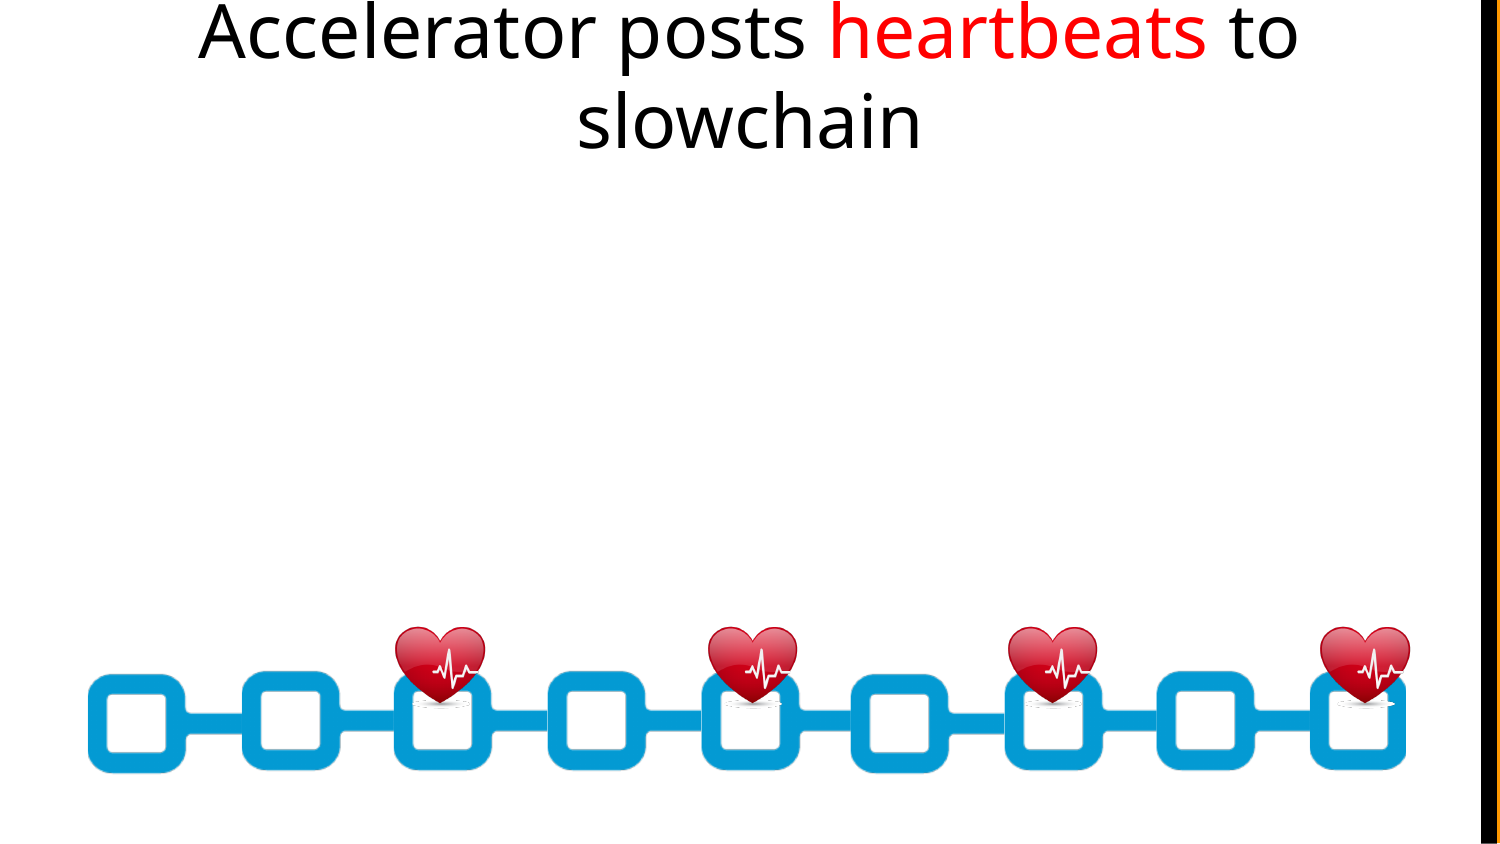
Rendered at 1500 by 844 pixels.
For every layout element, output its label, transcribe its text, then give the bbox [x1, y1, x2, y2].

picture [1318, 615, 1412, 720]
picture [1006, 615, 1099, 720]
picture [706, 615, 799, 720]
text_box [850, 637, 1407, 803]
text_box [87, 637, 848, 803]
picture [393, 615, 487, 720]
text_box Accelerator posts heartbeats to slowchain [10, 0, 1490, 169]
